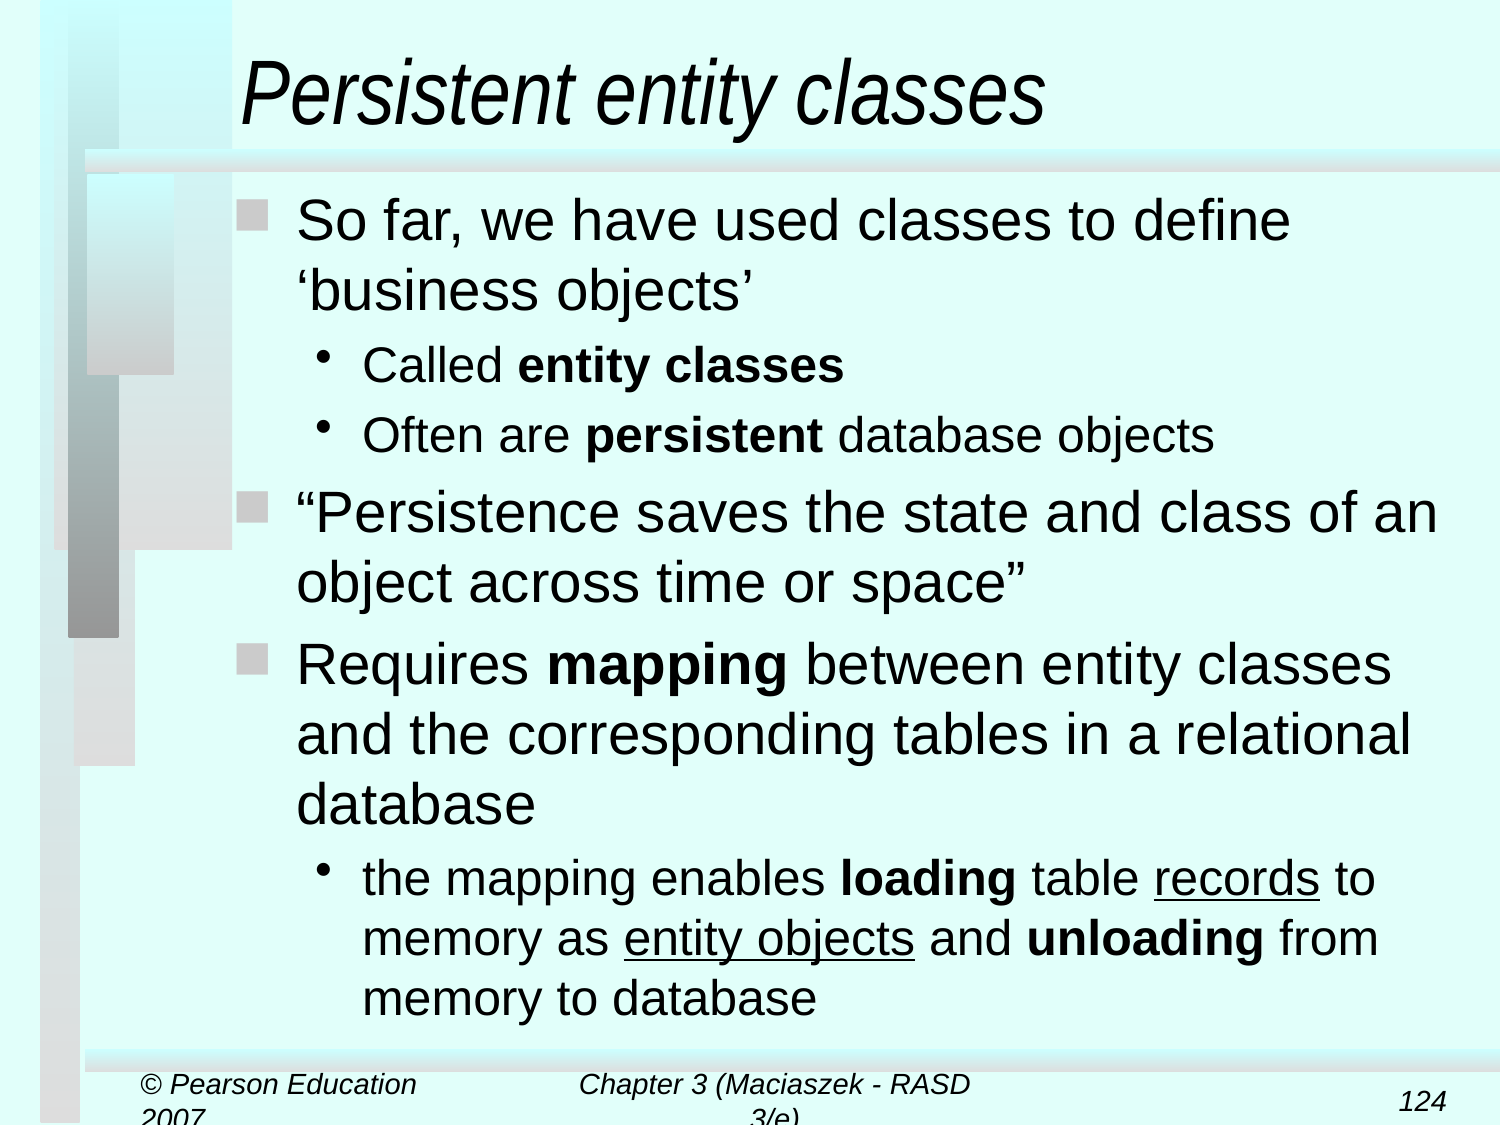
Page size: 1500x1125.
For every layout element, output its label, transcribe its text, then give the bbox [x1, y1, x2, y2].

footer Chapter 3 (Maciaszek - RASD 3/e) [537, 1074, 1013, 1125]
slide_number © Pearson Education 2007 [125, 1074, 438, 1125]
title Persistent entity classes [225, 0, 1500, 150]
list So far, we have used classes to define ‘business objects’ Called entity classes Often are persistent database objects “Persistence saves the state and class of an object across time or space” Requires mapping between entity classes and the corresponding tables in a relational database the mapping enables loading table records to memory as entity objects and unloading from memory to database [225, 174, 1463, 1024]
slide_number 124 [1149, 1074, 1463, 1125]
